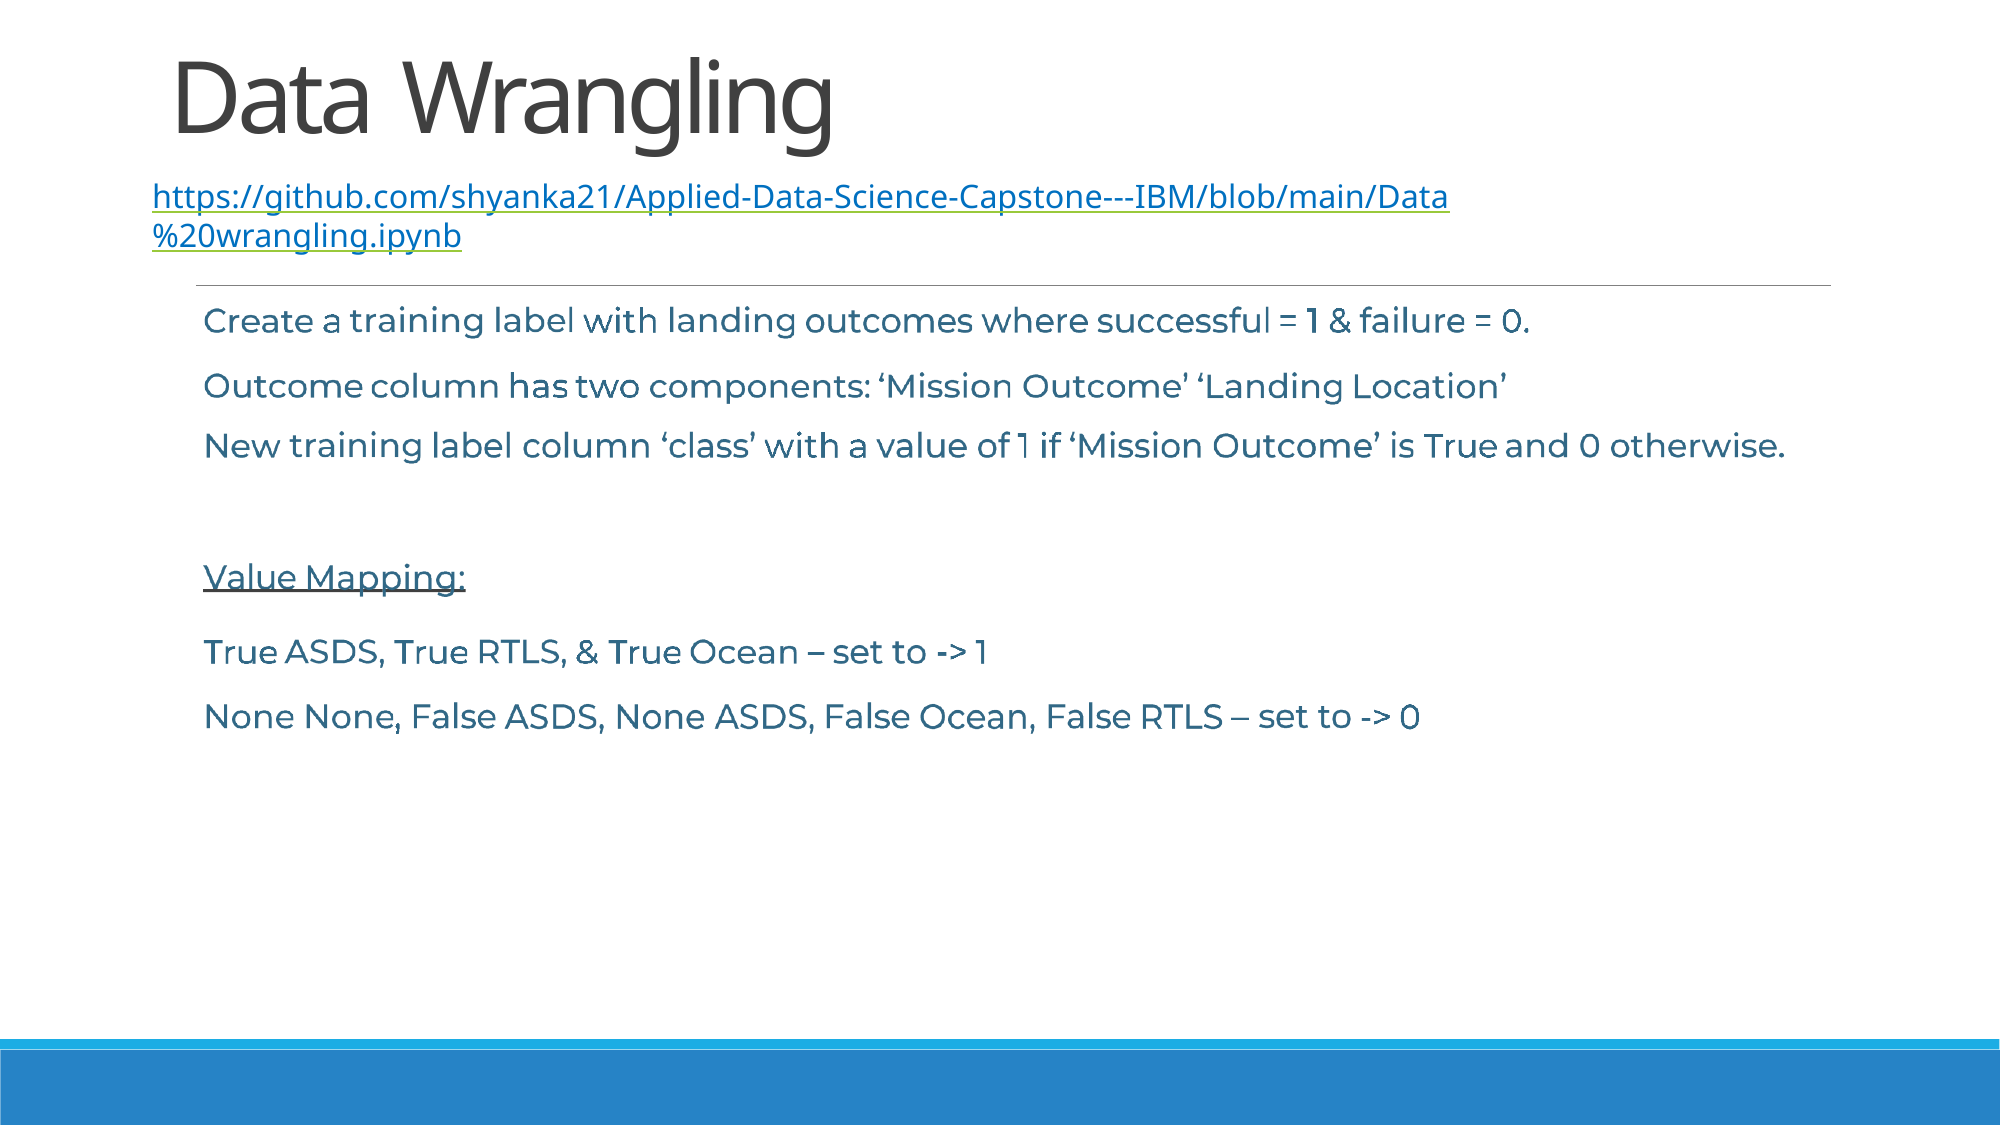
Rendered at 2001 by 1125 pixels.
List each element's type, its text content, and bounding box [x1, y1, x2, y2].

text_box [204, 308, 313, 333]
text_box [203, 640, 277, 664]
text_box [305, 703, 401, 735]
text_box [204, 373, 363, 398]
text_box [479, 639, 566, 668]
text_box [936, 643, 967, 661]
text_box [1472, 294, 1545, 342]
text_box [764, 431, 838, 458]
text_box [1422, 419, 1818, 467]
text_box [608, 640, 681, 664]
text_box [433, 431, 649, 458]
text_box [826, 702, 910, 730]
text_box [284, 639, 384, 668]
text_box [876, 431, 1011, 458]
text_box [206, 704, 294, 730]
title Data Wrangling https://github.com/shyanka21/Applied-Data-Science-Capstone---IBM/blob/main/Data%20wrangling.ipynb [150, 0, 1712, 254]
text_box [981, 306, 1269, 333]
text_box [206, 433, 281, 458]
text_box [833, 641, 926, 664]
text_box [323, 314, 340, 333]
text_box [510, 372, 568, 398]
text_box [504, 703, 814, 734]
text_box [1017, 433, 1027, 458]
text_box [1213, 431, 1414, 458]
text_box [349, 306, 573, 339]
text_box [583, 306, 656, 333]
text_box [1138, 690, 1443, 738]
text_box [1280, 308, 1351, 333]
text_box [805, 310, 973, 333]
text_box [1197, 372, 1342, 405]
text_box [413, 702, 496, 730]
text_box [1023, 372, 1188, 398]
text_box [394, 640, 468, 664]
text_box [1069, 431, 1201, 458]
text_box [661, 431, 755, 458]
text_box [1359, 306, 1465, 333]
text_box [371, 372, 498, 398]
text_box [1041, 431, 1062, 458]
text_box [202, 550, 485, 599]
text_box [690, 639, 797, 664]
text_box [1048, 702, 1131, 730]
text_box [669, 306, 795, 339]
text_box [920, 703, 1035, 734]
text_box [649, 376, 870, 404]
text_box [878, 372, 1011, 398]
text_box [289, 431, 421, 464]
text_box [849, 439, 866, 458]
text_box [575, 376, 639, 398]
text_box [1351, 360, 1524, 407]
text_box [576, 640, 598, 664]
text_box [975, 640, 985, 664]
